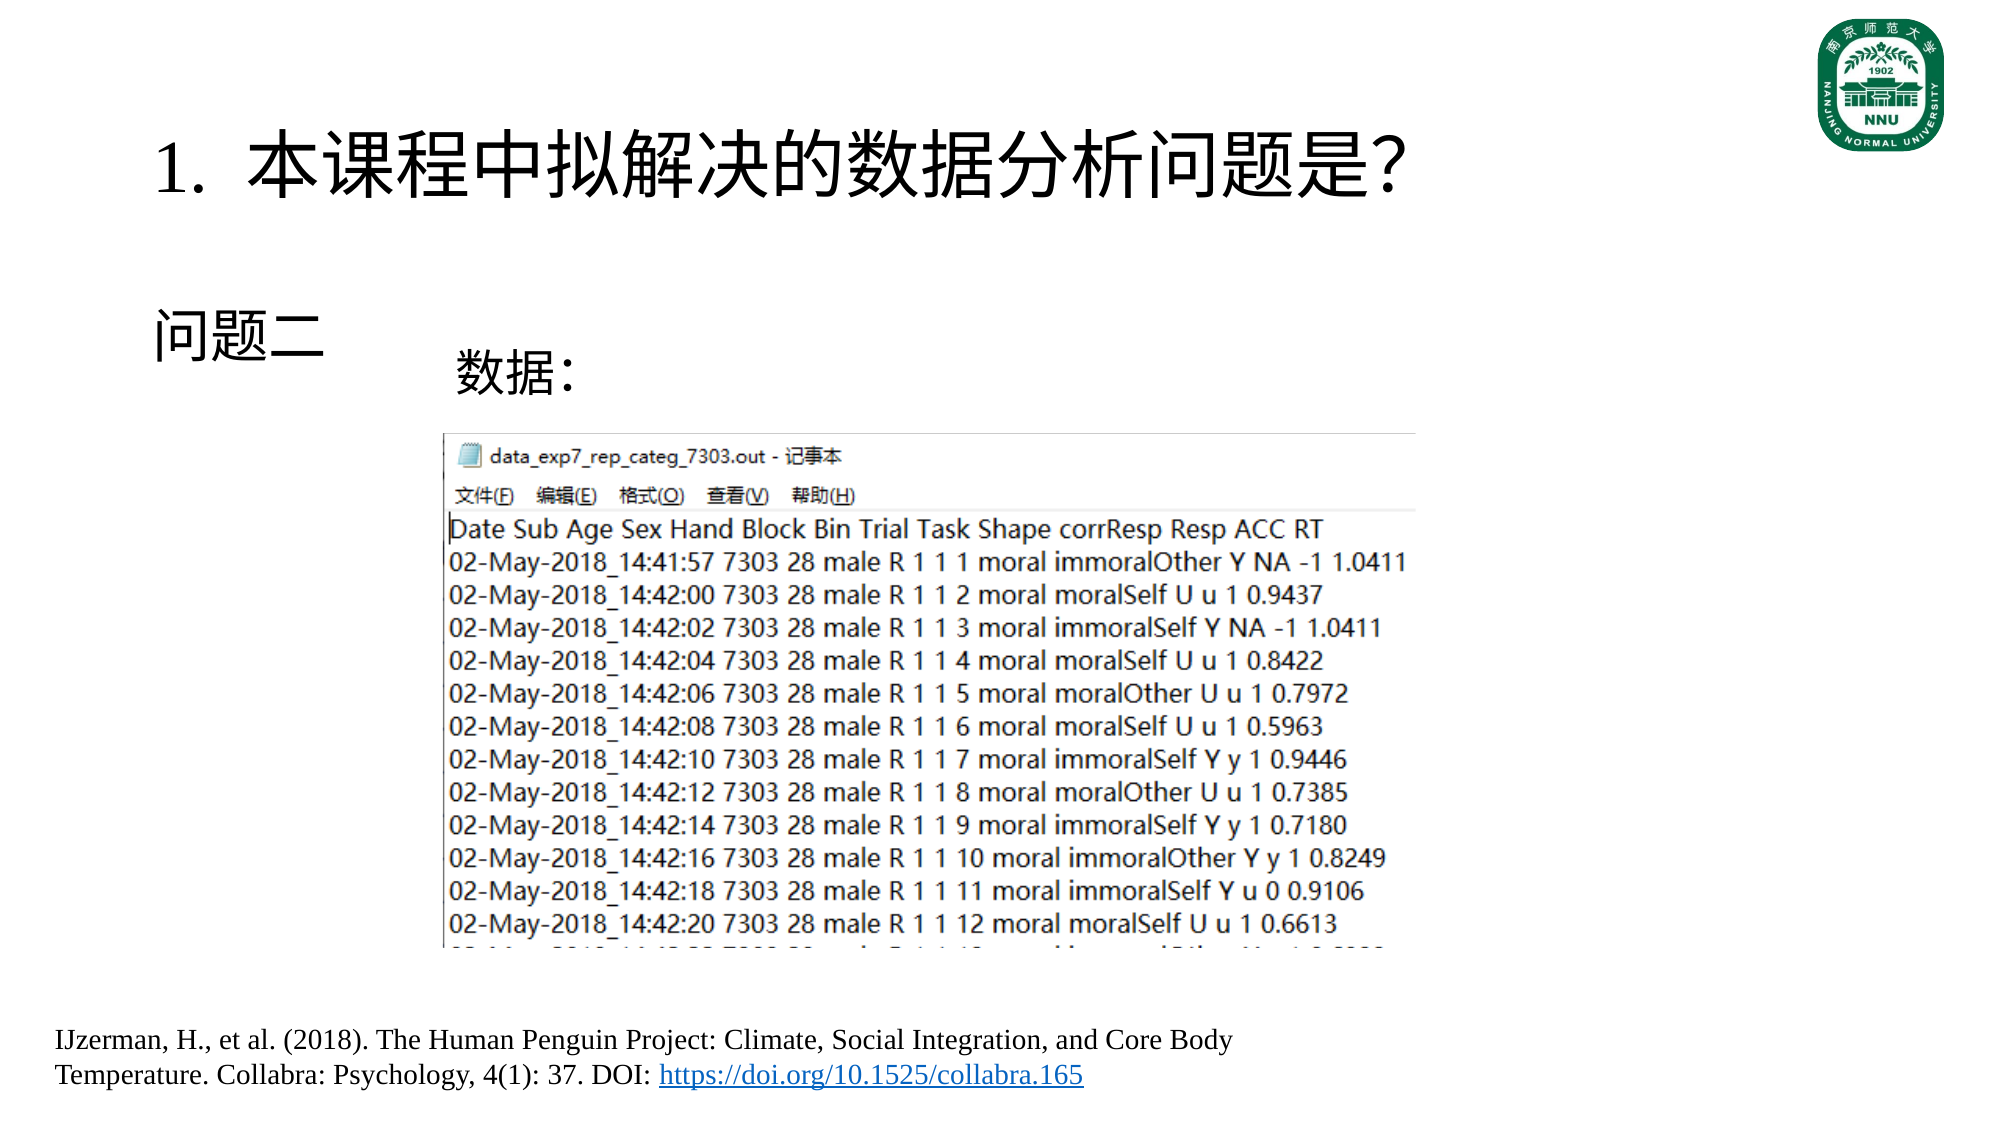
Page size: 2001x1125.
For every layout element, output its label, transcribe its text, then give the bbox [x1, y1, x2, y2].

text_box 数据： [441, 334, 1652, 530]
title 1. 本课程中拟解决的数据分析问题是？ [137, 59, 1863, 278]
text_box IJzerman, H., et al. (2018). The Human Penguin Project: Climate, Social Integration, and Core Body Temperature. Collabra: Psychology, 4(1): 37. DOI: https://doi.org/10.1525/collabra.165 [39, 1013, 1256, 1098]
picture [442, 432, 1416, 948]
list 问题二 [137, 299, 1863, 1014]
picture [1817, 18, 1944, 152]
